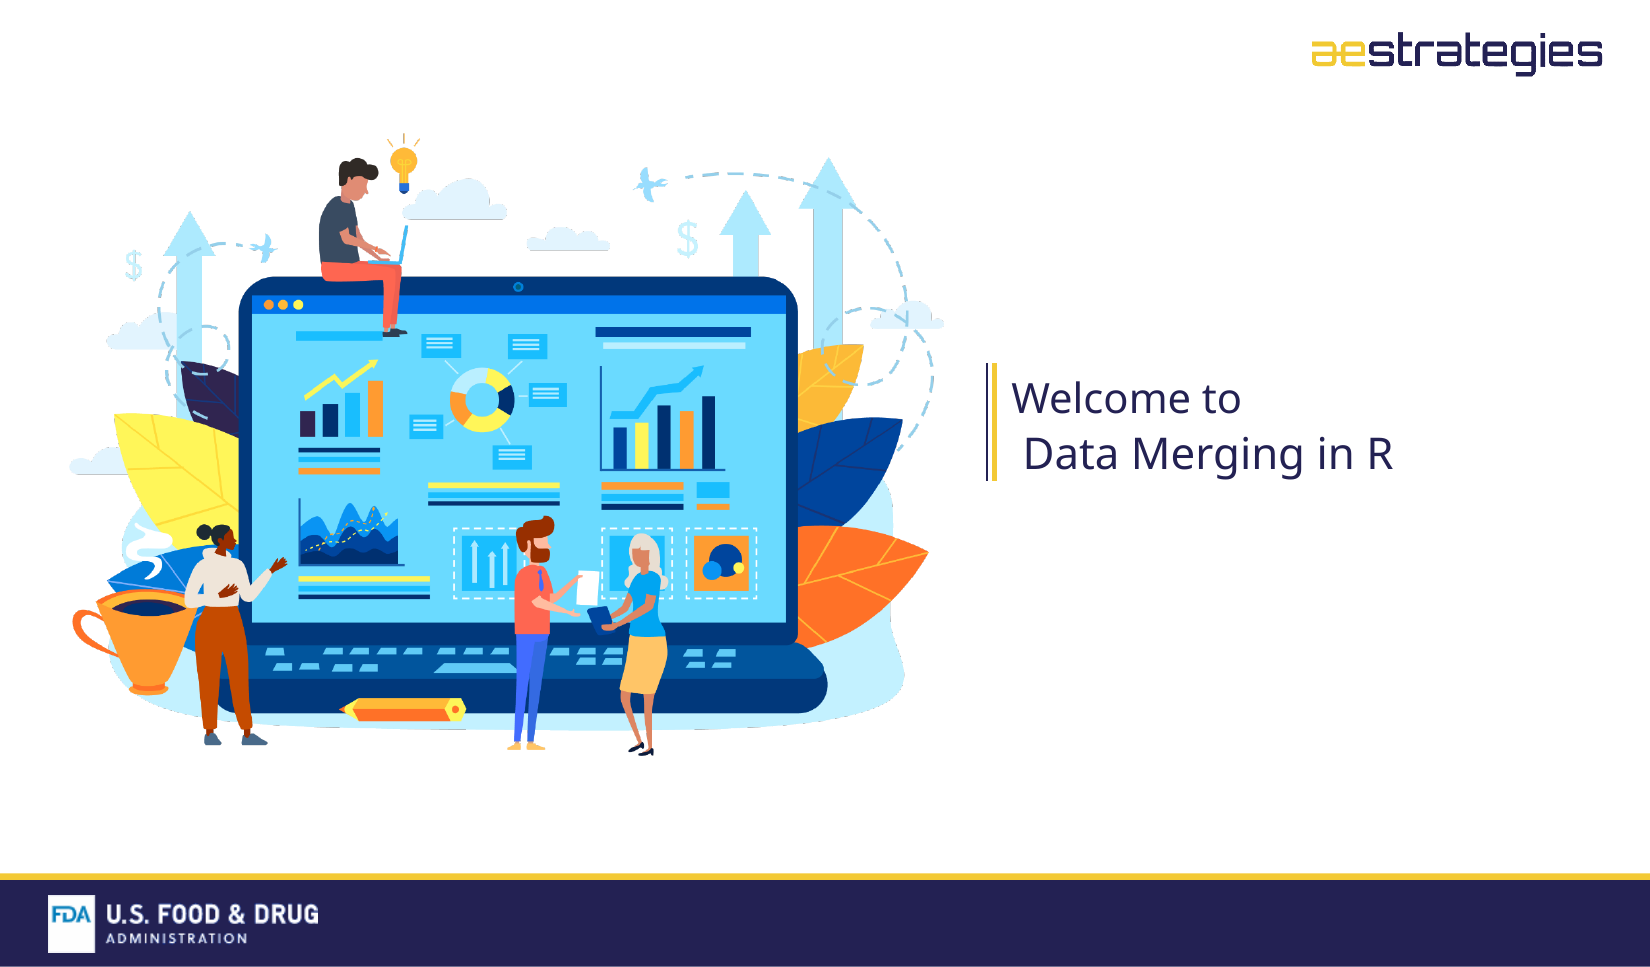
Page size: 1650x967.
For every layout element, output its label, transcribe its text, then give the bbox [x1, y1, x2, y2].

picture [48, 895, 318, 953]
text_box Welcome to [997, 364, 1257, 429]
picture [69, 133, 944, 756]
text_box Data Merging in R [1008, 418, 1594, 539]
picture [1300, 21, 1612, 86]
